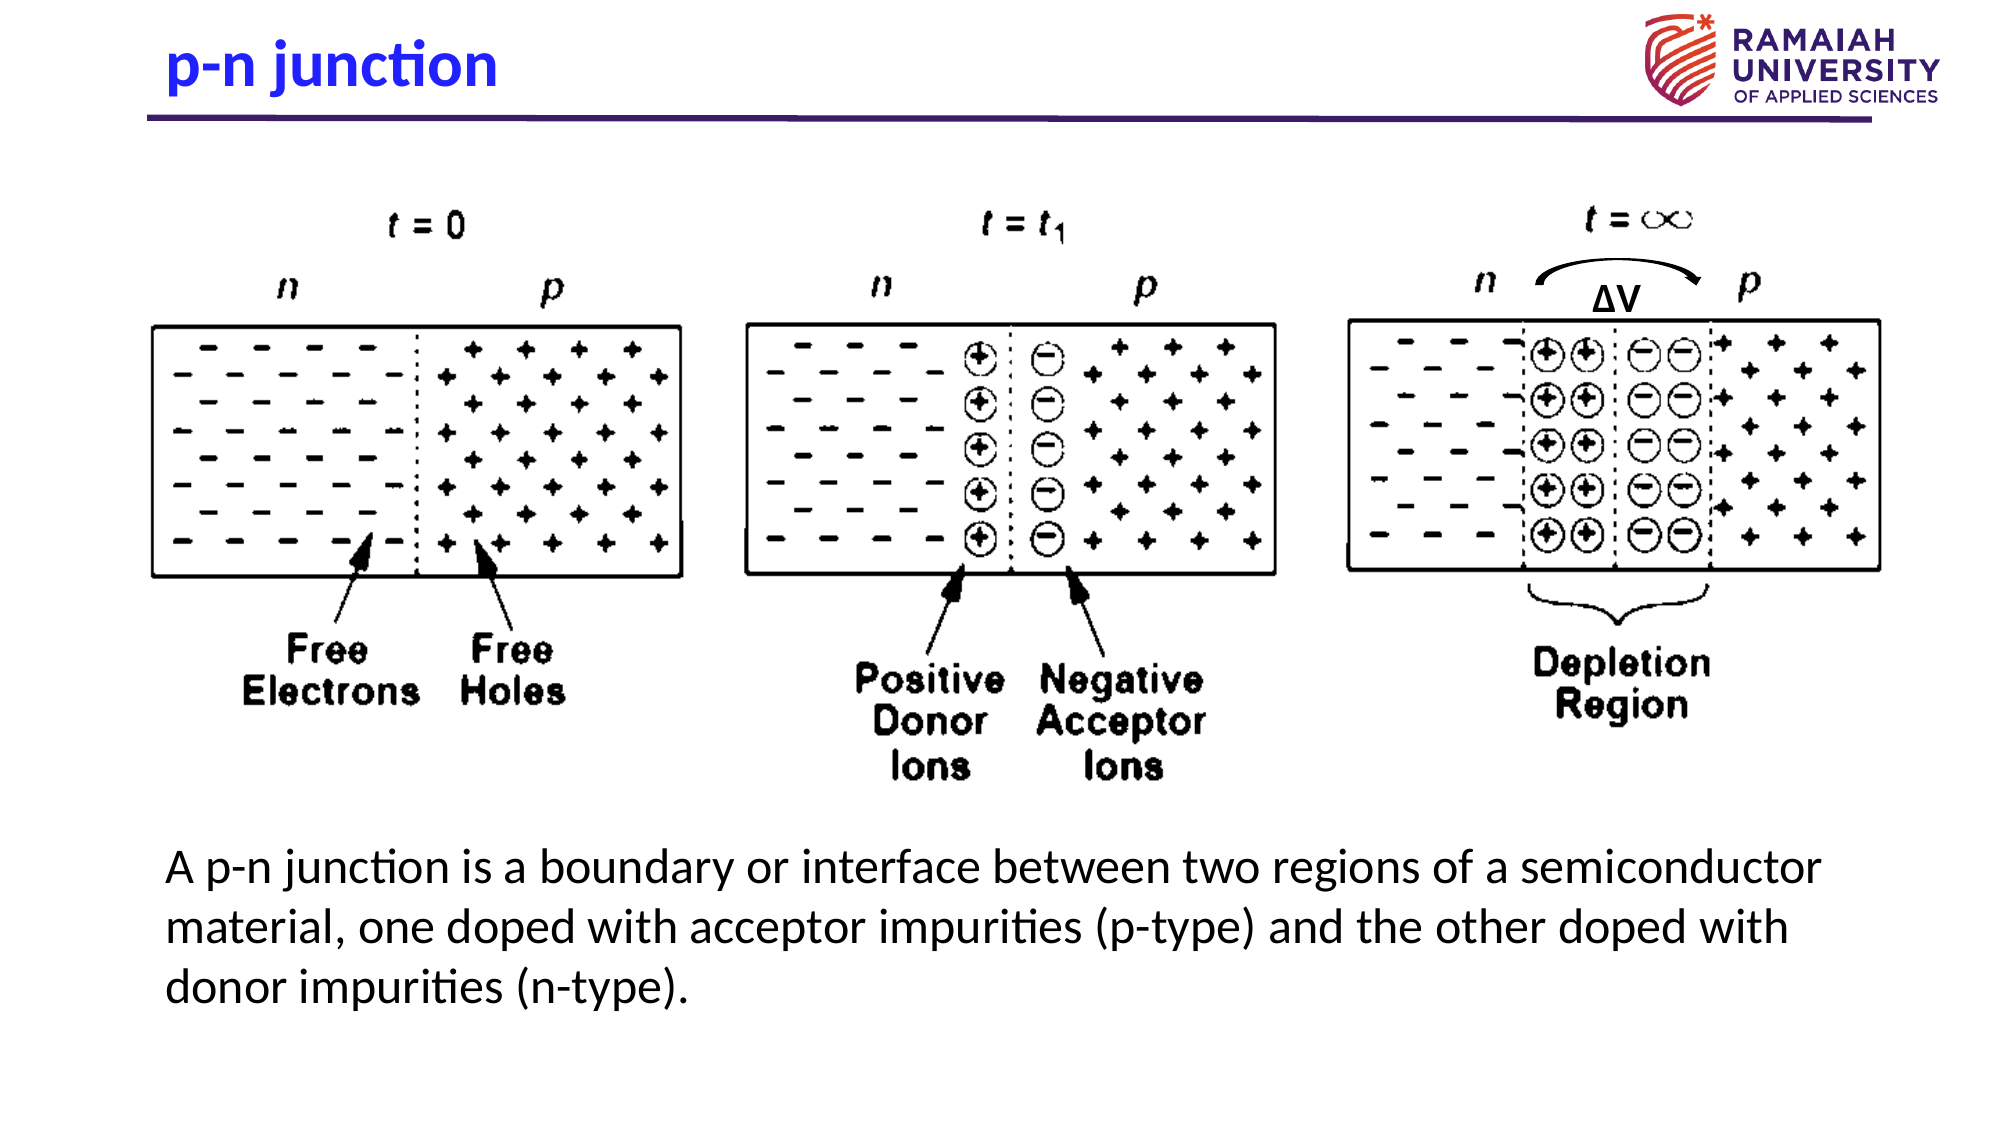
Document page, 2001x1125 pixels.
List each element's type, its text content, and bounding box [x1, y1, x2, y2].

picture [730, 200, 1286, 798]
text_box A p-n junction is a boundary or interface between two regions of a semiconductor material, one doped with acceptor impurities (p-type) and the other doped with donor impurities (n-type). [150, 826, 1868, 1021]
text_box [1336, 197, 1887, 737]
picture [129, 200, 704, 729]
title p-n junction [150, 12, 1605, 118]
